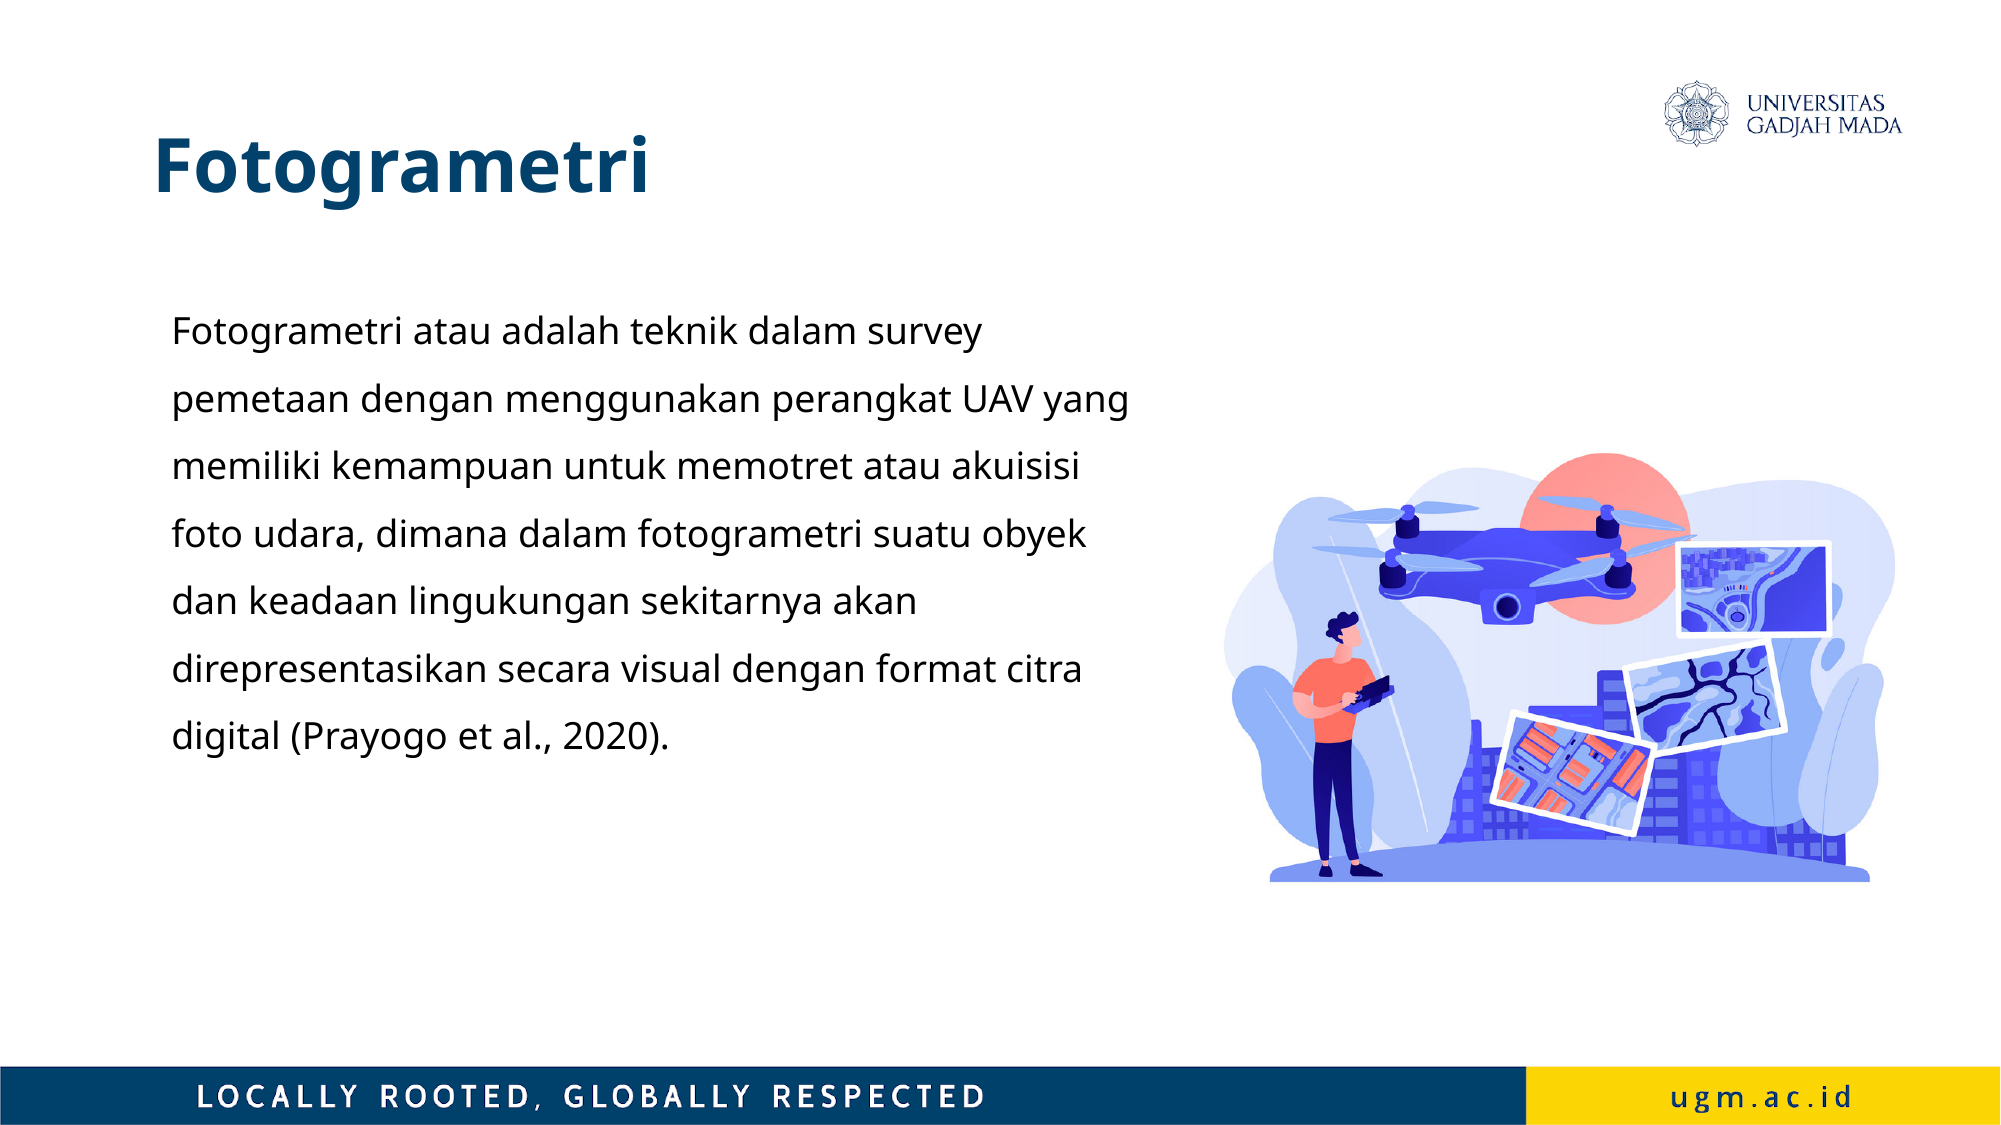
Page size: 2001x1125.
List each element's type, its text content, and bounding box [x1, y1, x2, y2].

list Fotogrametri atau adalah teknik dalam survey pemetaan dengan menggunakan perangkat UAV yang memiliki kemampuan untuk memotret atau akuisisi foto udara, dimana dalam fotogrametri suatu obyek dan keadaan lingukungan sekitarnya akan direpresentasikan secara visual dengan format citra digital (Prayogo et al., 2020). [137, 277, 1165, 1014]
title Fotogrametri [137, 59, 1863, 278]
picture [0, 0, 2001, 1125]
